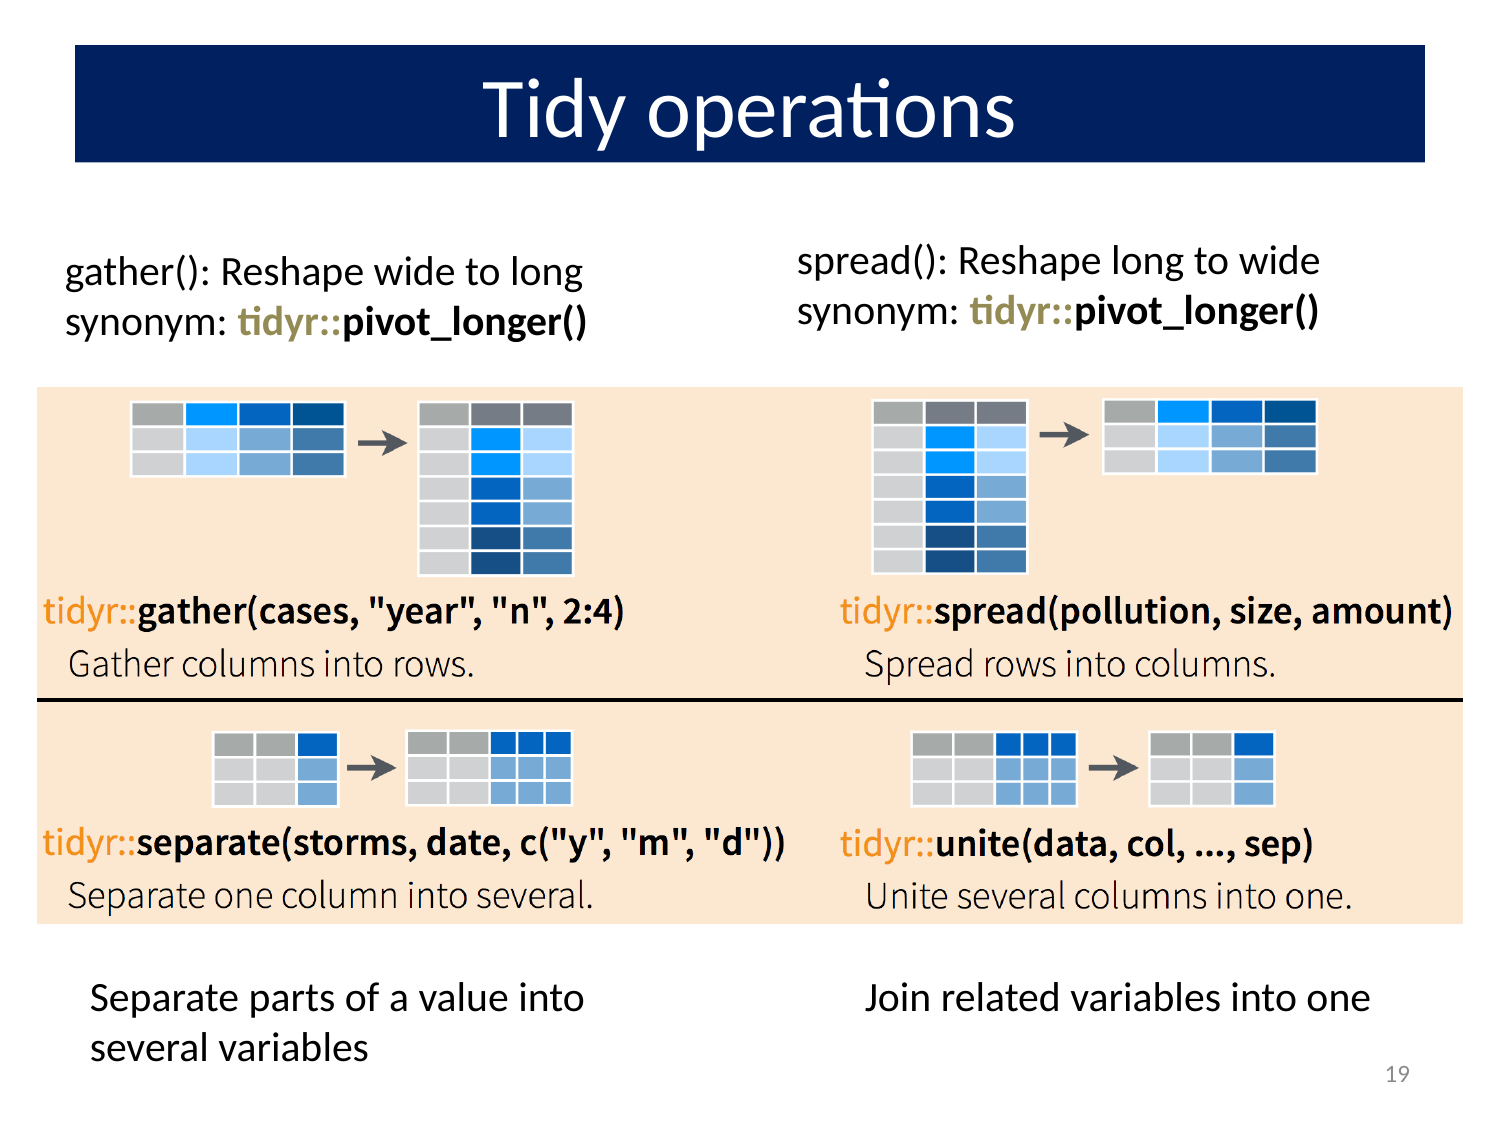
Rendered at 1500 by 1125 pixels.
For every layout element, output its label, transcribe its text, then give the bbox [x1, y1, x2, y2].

title Tidy operations [75, 45, 1425, 163]
picture [36, 701, 1464, 925]
picture [36, 387, 1464, 699]
text_box gather(): Reshape wide to long synonym: tidyr::pivot_longer() [50, 236, 613, 351]
text_box Join related variables into one [849, 962, 1425, 1028]
text_box spread(): Reshape long to wide synonym: tidyr::pivot_longer() [782, 225, 1450, 341]
text_box Separate parts of a value into several variables [75, 962, 725, 1078]
slide_number 19 [1074, 1042, 1425, 1103]
